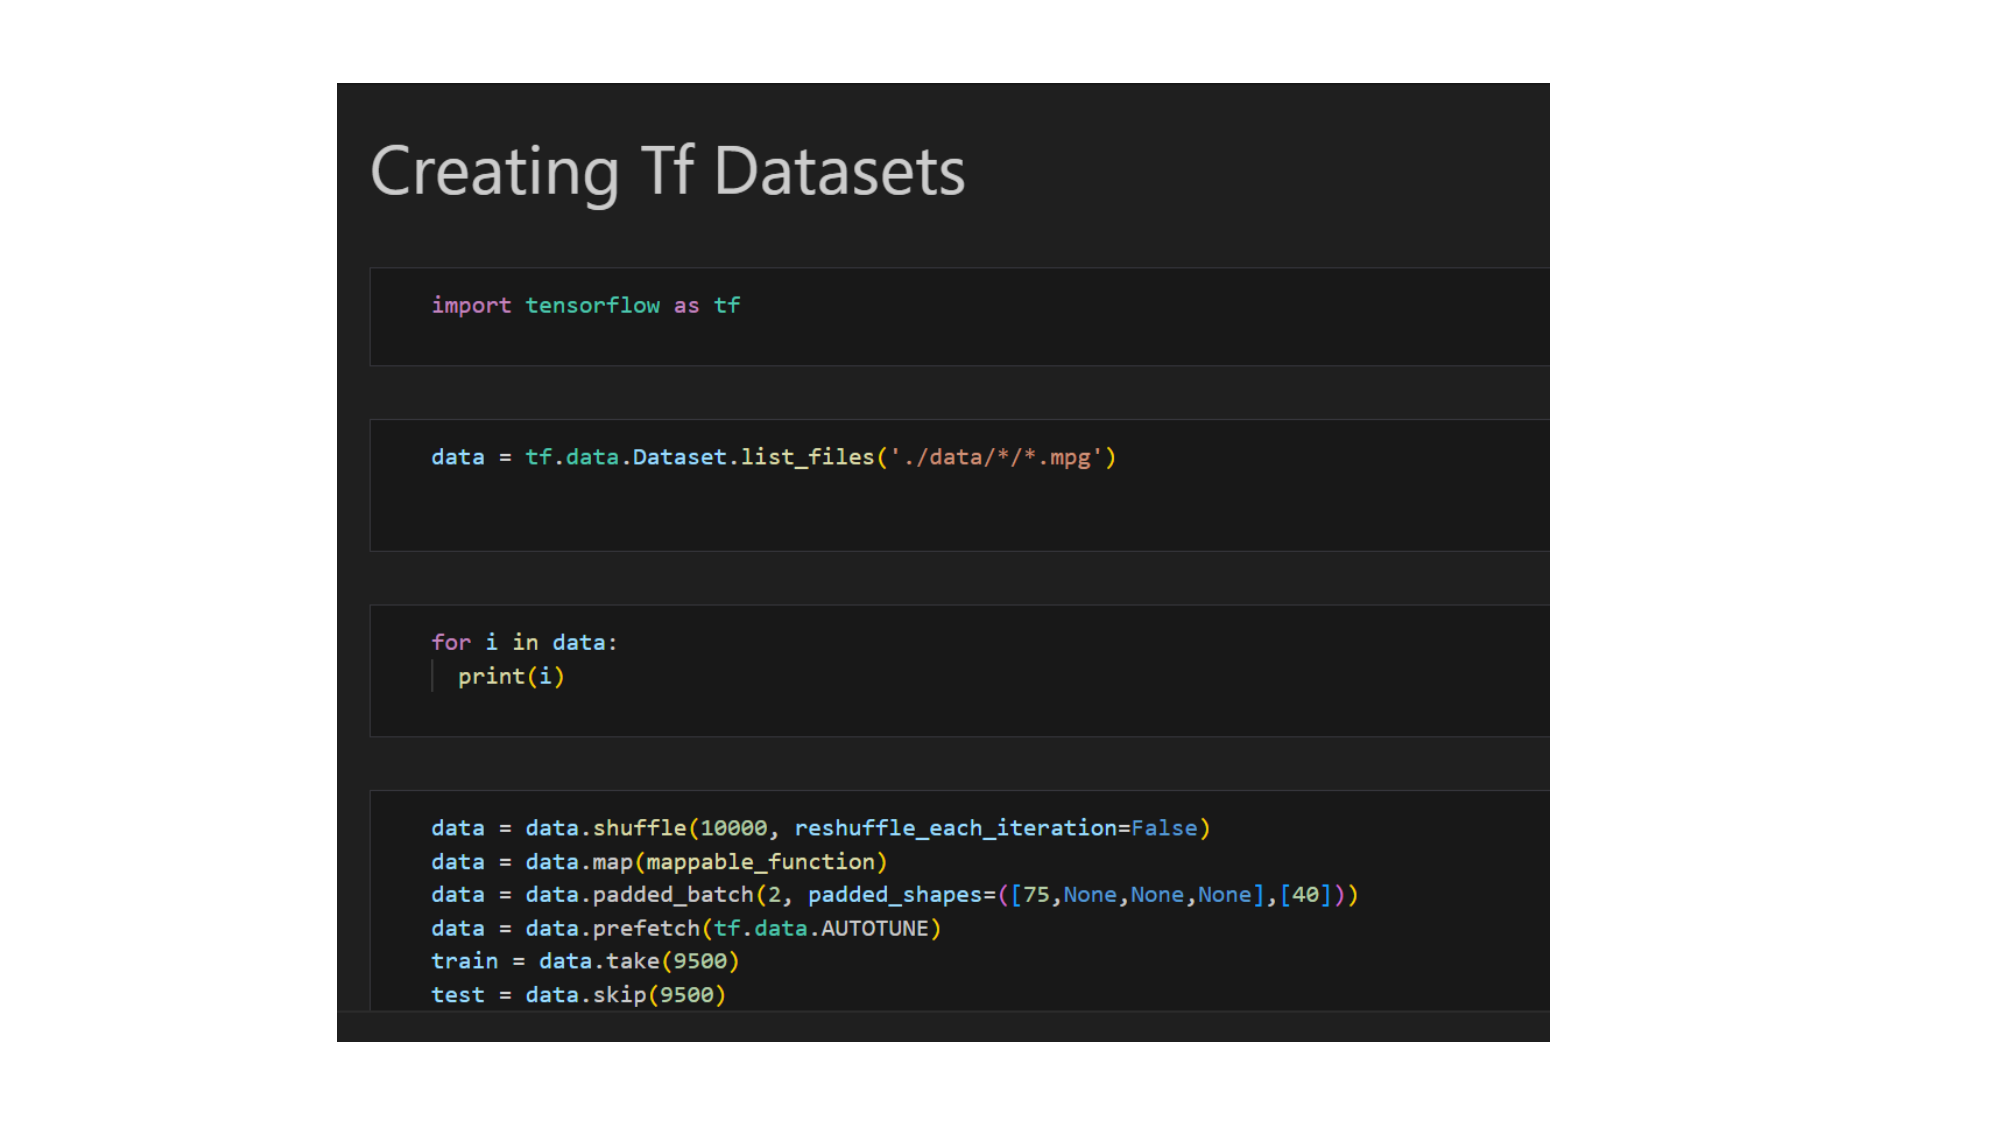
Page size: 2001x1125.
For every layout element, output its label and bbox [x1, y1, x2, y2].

picture [337, 83, 1551, 1042]
